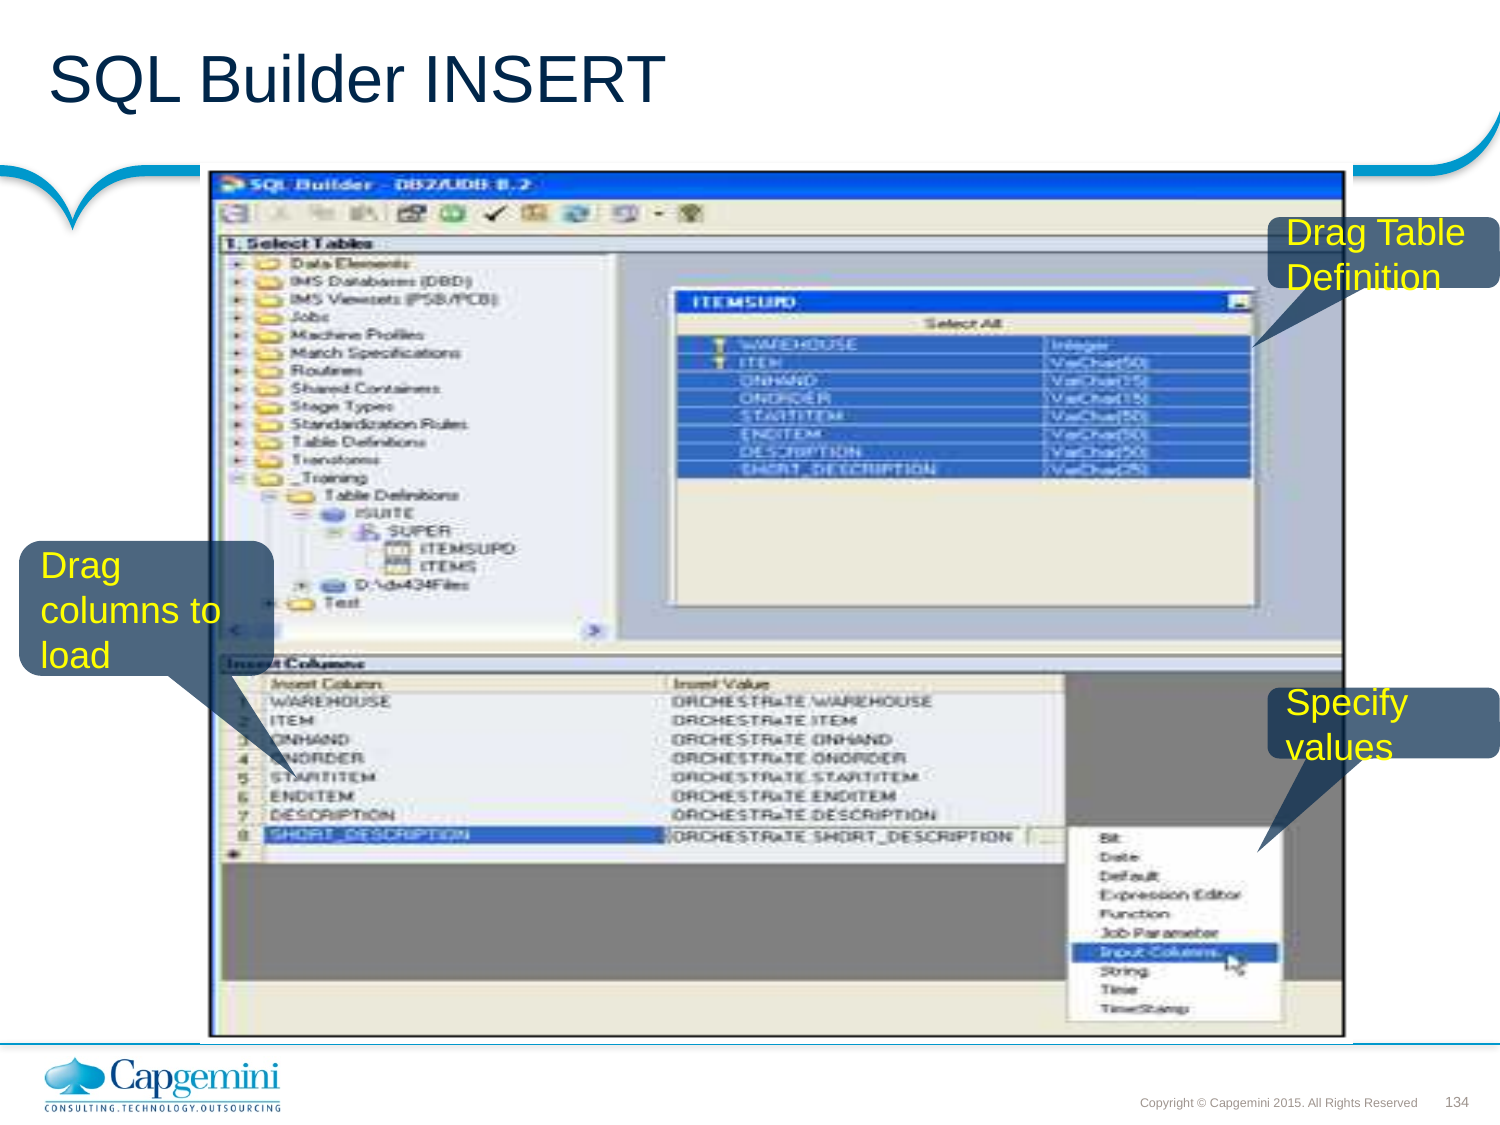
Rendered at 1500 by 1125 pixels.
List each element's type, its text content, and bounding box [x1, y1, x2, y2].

text_box Drag Table Definition [1357, 217, 1500, 292]
text_box Specify values [1357, 687, 1500, 765]
picture [199, 163, 1353, 1043]
title SQL Builder INSERT [0, 0, 1500, 165]
text_box Drag columns to load [19, 540, 194, 697]
picture [44, 1056, 281, 1113]
